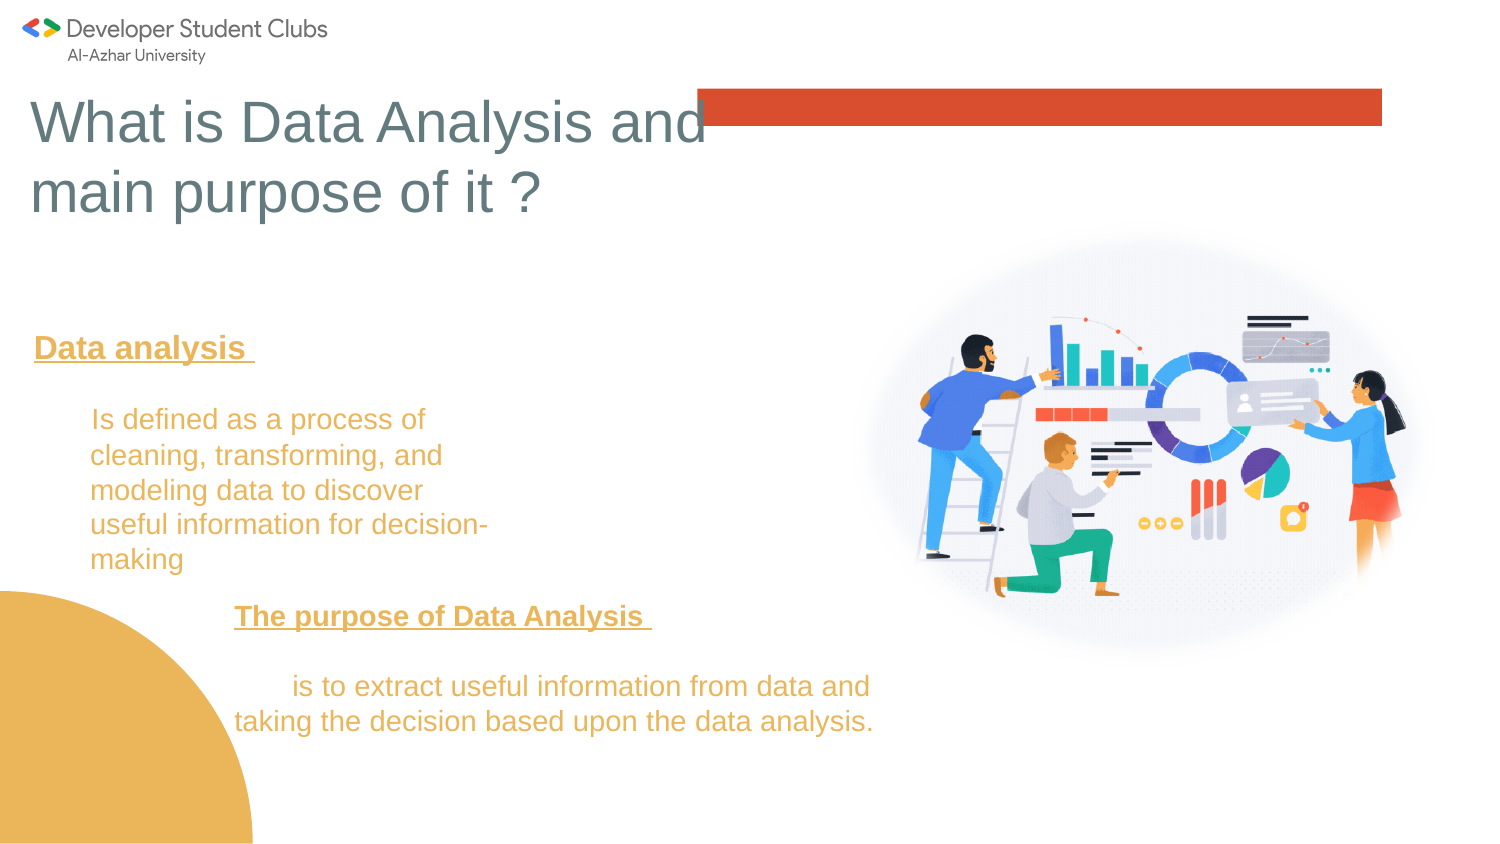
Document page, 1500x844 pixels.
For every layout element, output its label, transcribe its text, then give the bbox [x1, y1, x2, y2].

picture [14, 0, 331, 70]
text_box The purpose of Data Analysis is to extract useful information from data and taking the decision based upon the data analysis. [219, 589, 970, 745]
subtitle Data analysis Is defined as a process of cleaning, transforming, and modeling data to discover useful information for decision-making [0, 310, 511, 625]
picture [850, 221, 1437, 669]
title What is Data Analysis and main purpose of it ? [15, 69, 794, 164]
